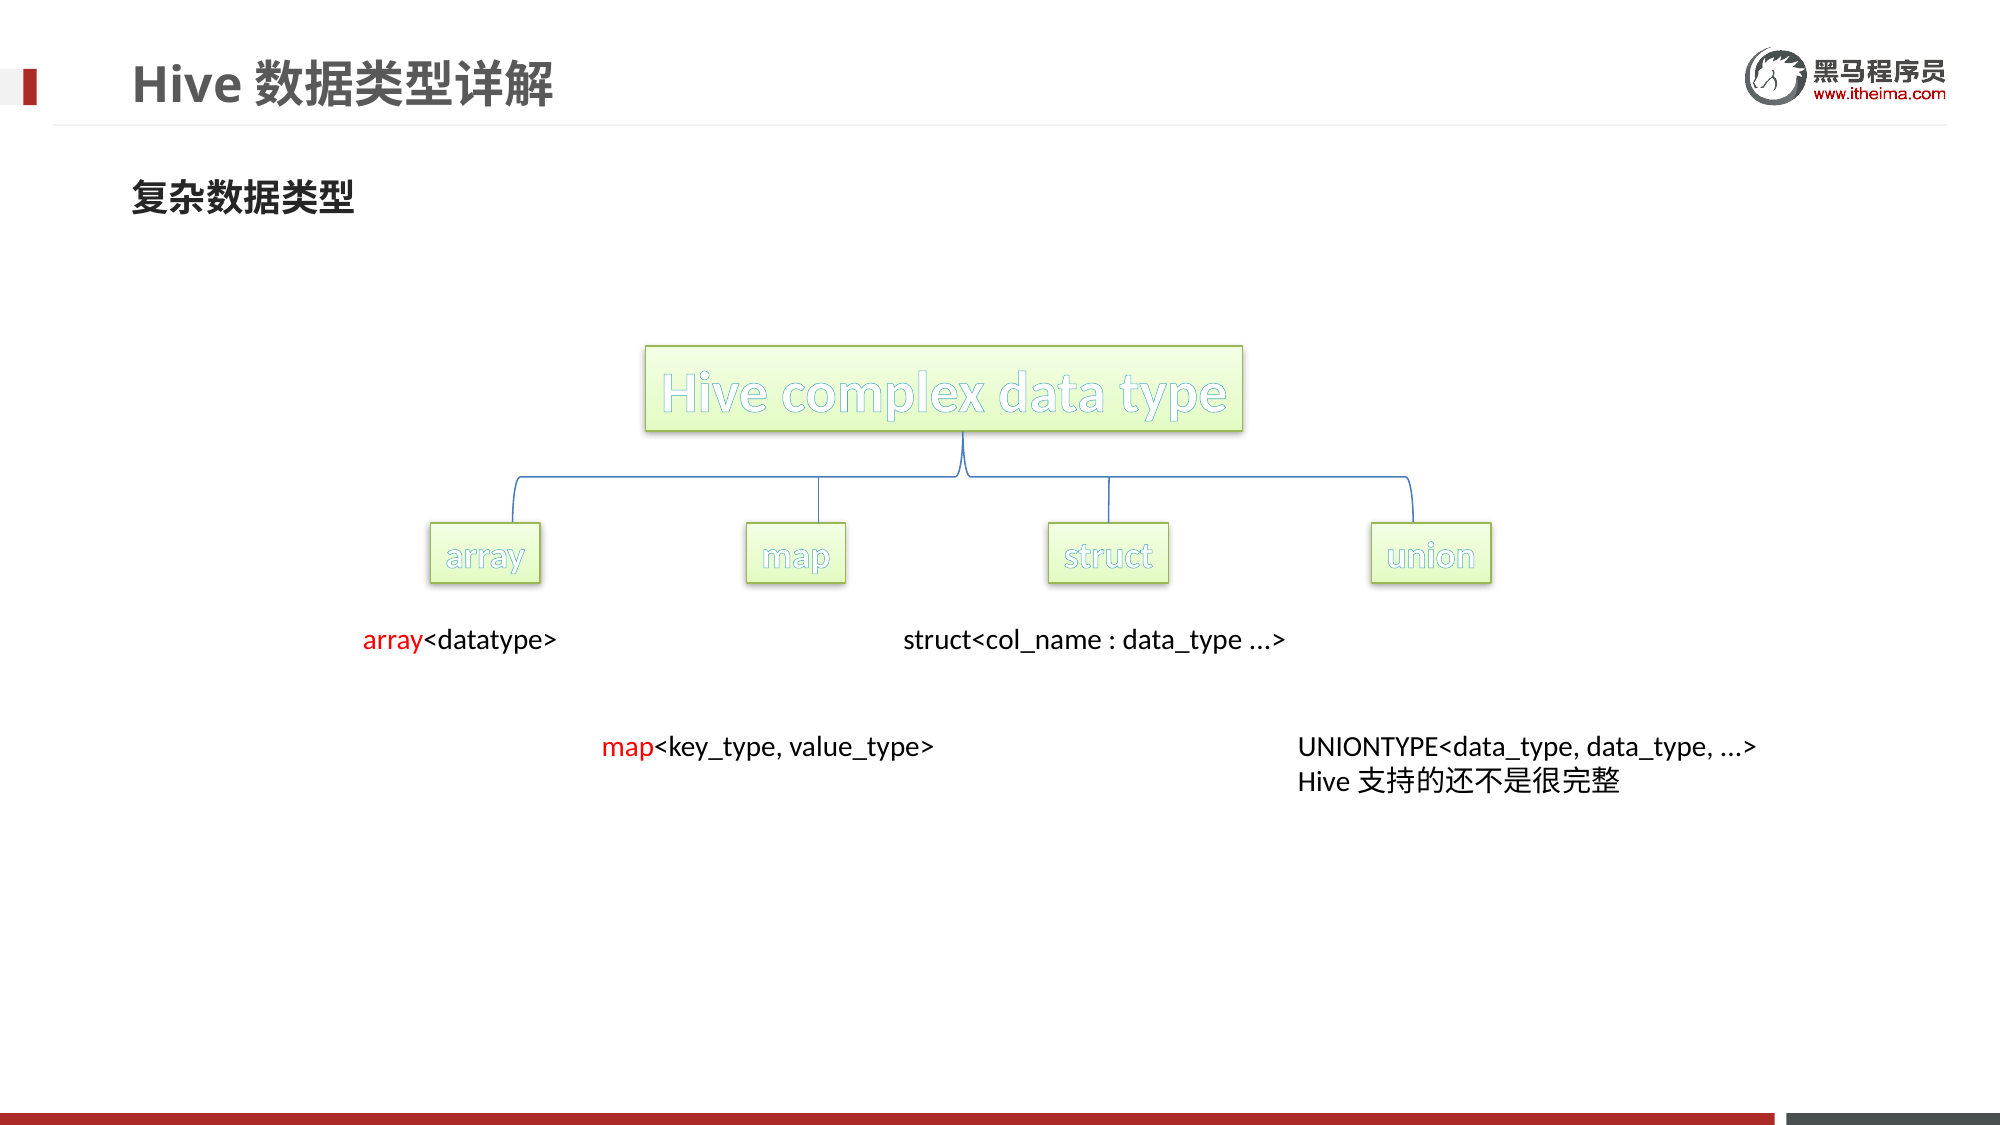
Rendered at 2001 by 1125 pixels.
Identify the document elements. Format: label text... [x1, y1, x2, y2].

chart [273, 394, 909, 721]
text_box [913, 431, 1108, 522]
text_box union [1371, 522, 1492, 584]
picture [1744, 46, 1946, 106]
text_box map<key_type, value_type> [586, 719, 1262, 770]
text_box UNIONTYPE<data_type, data_type, ...> Hive支持的还不是很完整 [1283, 719, 1782, 805]
title Hive数据类型详解 [116, 40, 1556, 125]
list 复杂数据类型 [116, 154, 1880, 239]
text_box struct [1048, 522, 1169, 584]
text_box [1110, 476, 1414, 522]
text_box struct<col_name : data_type ...> [913, 612, 1724, 663]
text_box Hive complex data type [645, 345, 1243, 432]
